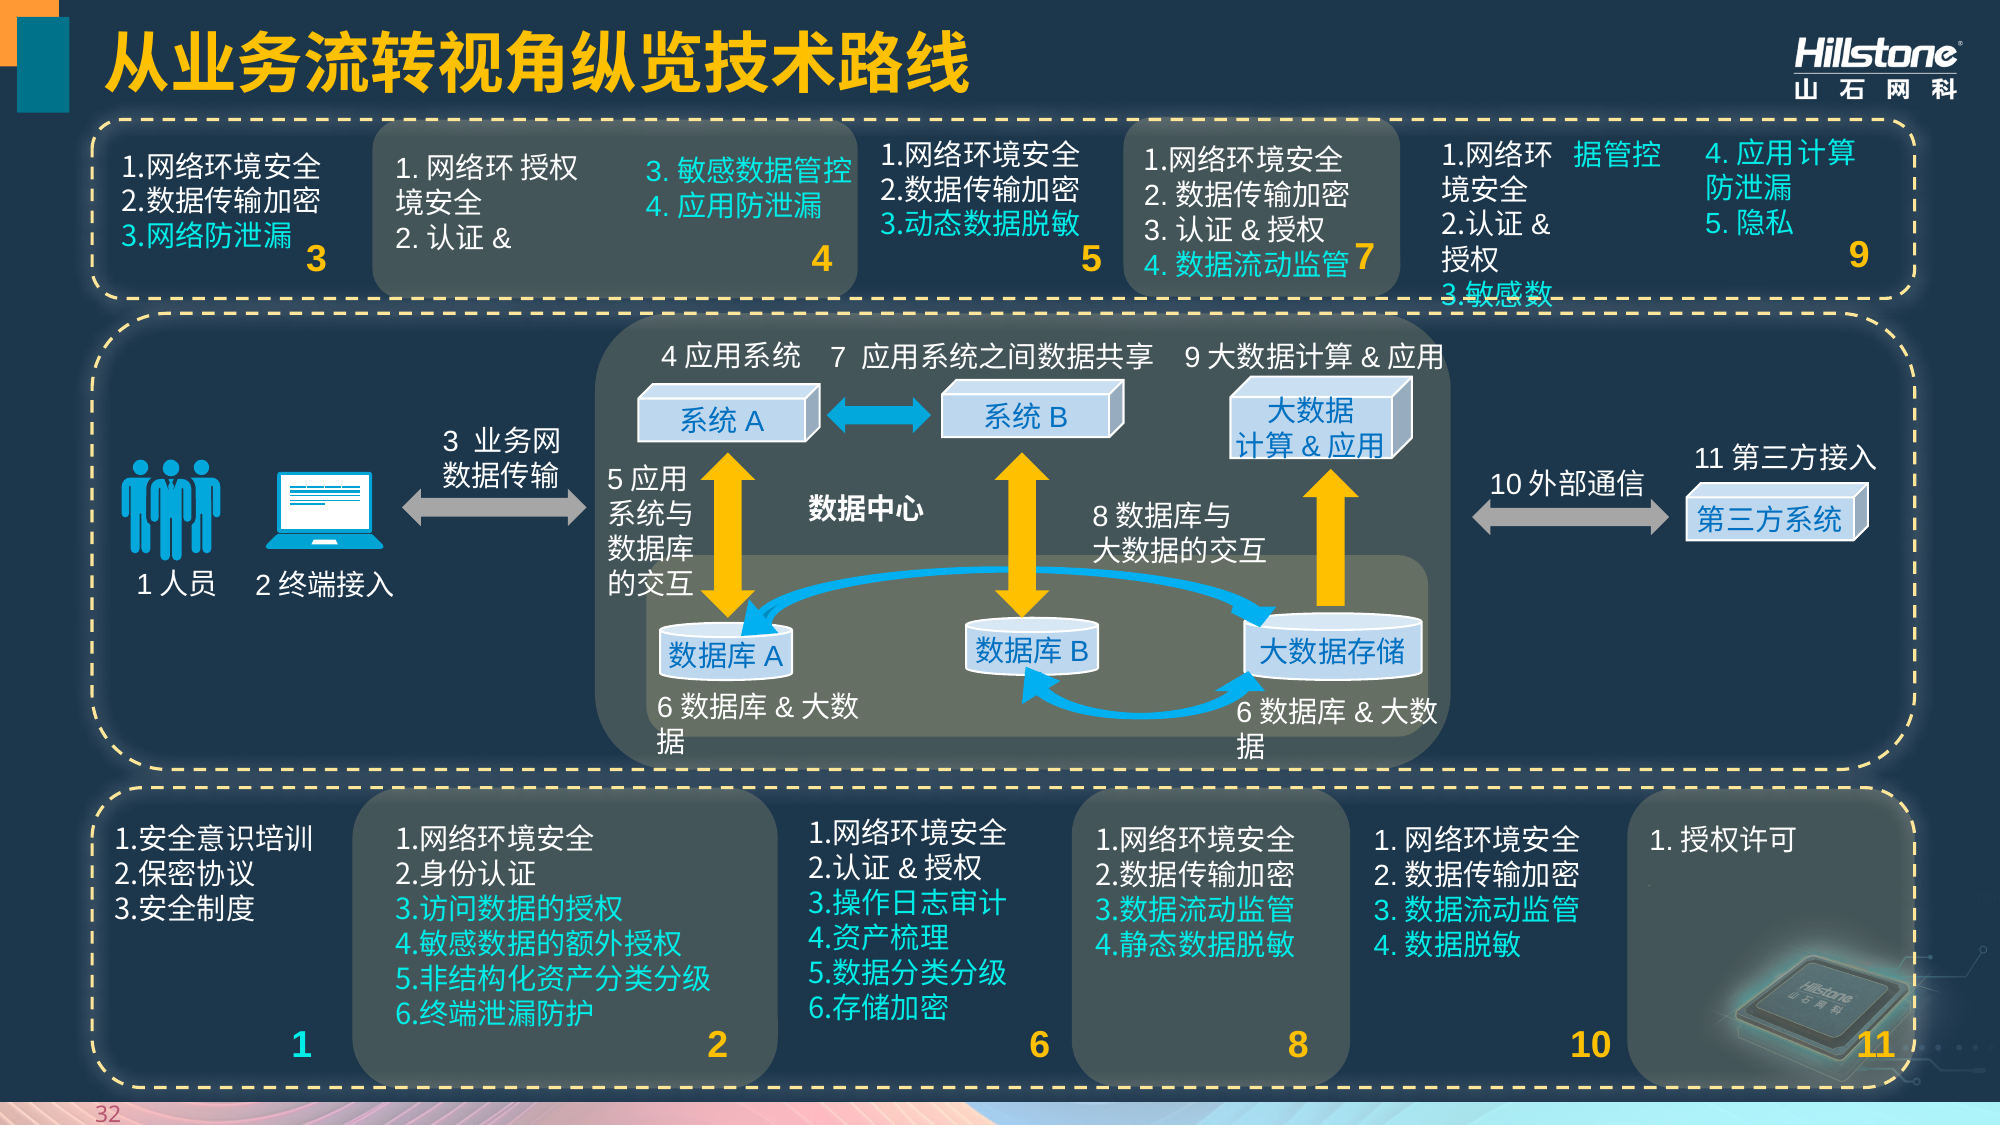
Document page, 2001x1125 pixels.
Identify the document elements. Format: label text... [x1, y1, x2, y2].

picture [0, 1102, 2000, 1125]
title 从业务流转视角纵览技术路线 [88, 26, 1698, 106]
picture [1793, 32, 1963, 106]
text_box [91, 116, 1924, 1089]
